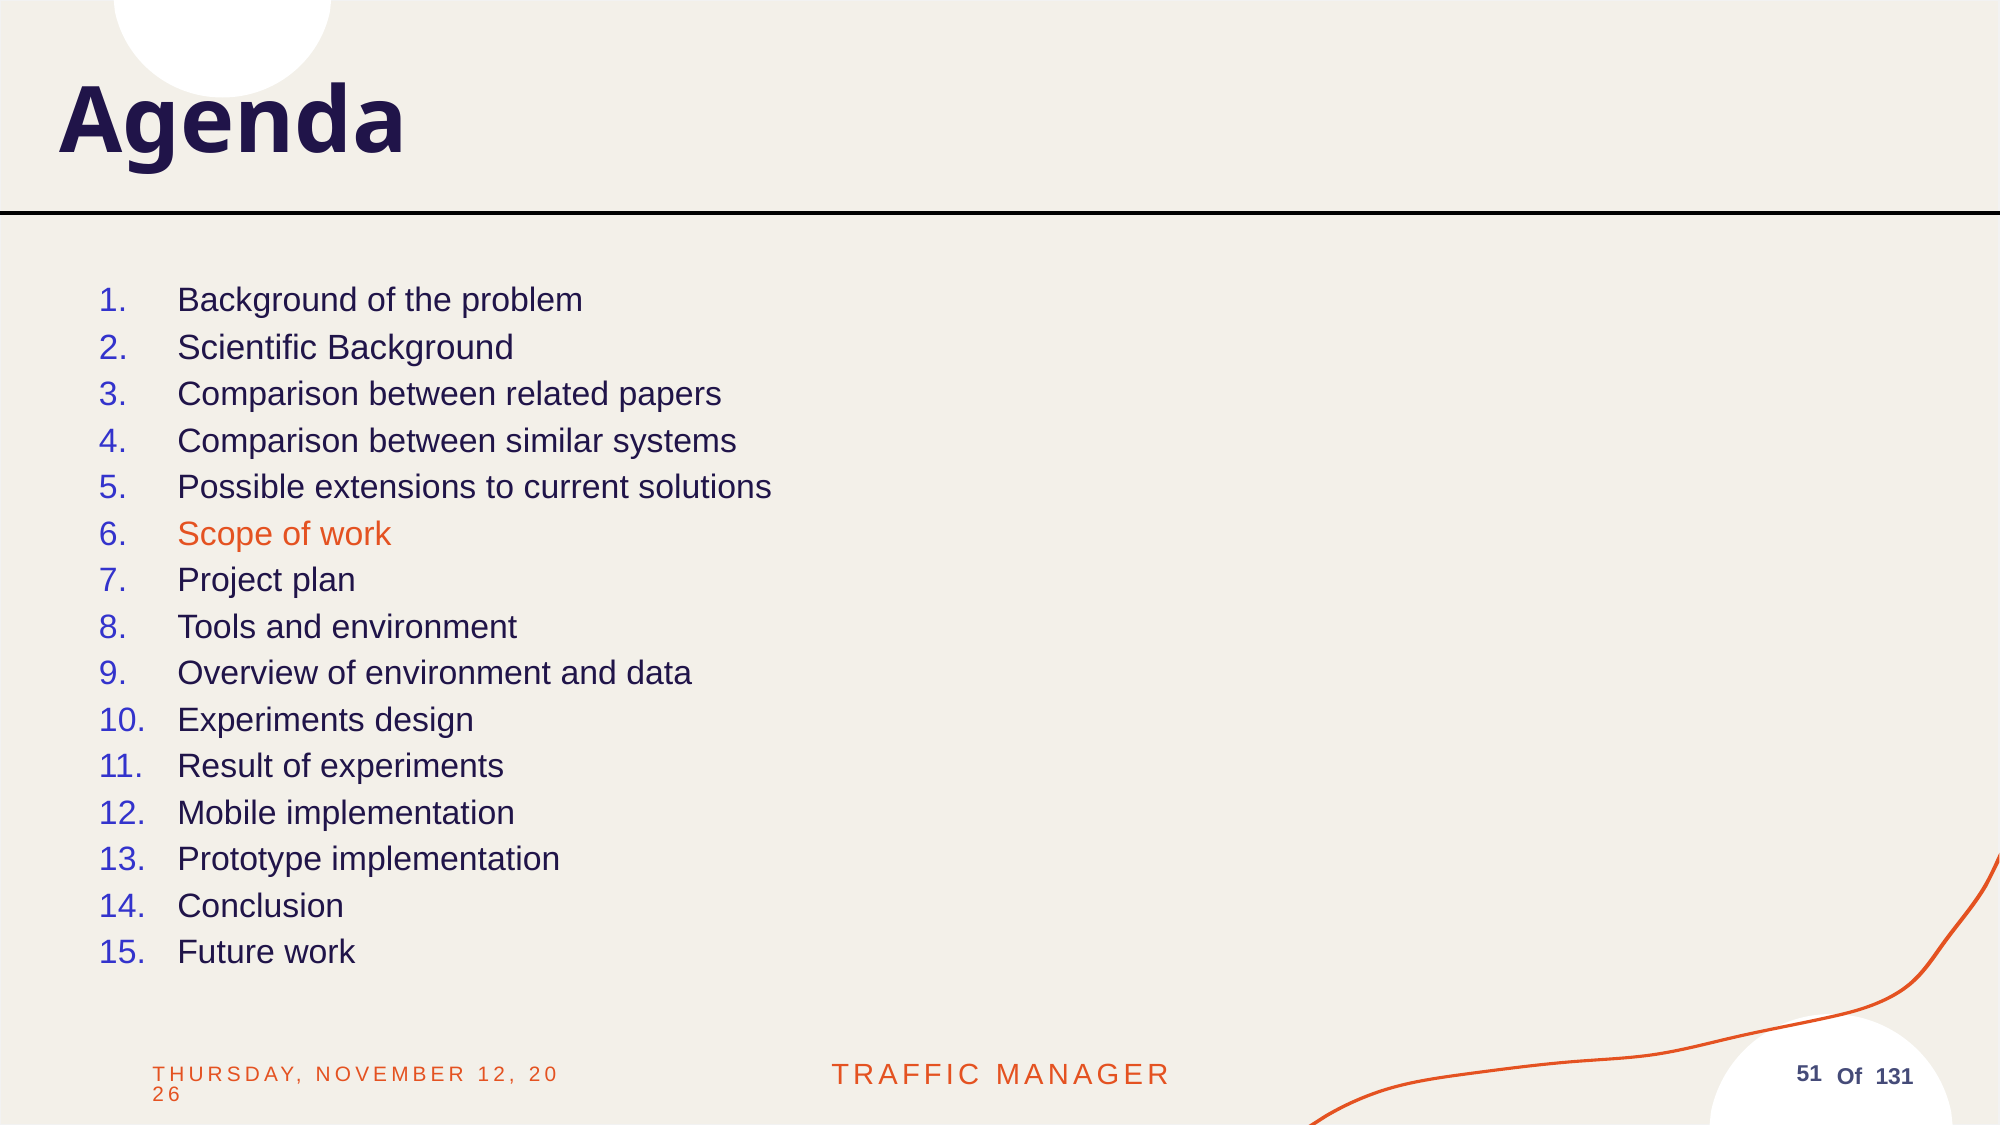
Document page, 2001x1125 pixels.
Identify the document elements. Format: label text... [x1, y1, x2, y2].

text_box Background of the problem Scientific Background Comparison between related papers Comparison between similar systems Possible extensions to current solutions Scope of work Project plan Tools and environment Overview of environment and data Experiments design Result of experiments Mobile implementation Prototype implementation Conclusion Future work [68, 252, 1932, 1000]
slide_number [137, 1042, 588, 1103]
text_box Agenda [44, 53, 1908, 179]
footer Traffic MANAGER [662, 1042, 1338, 1103]
slide_number 51 [1599, 1042, 1838, 1103]
